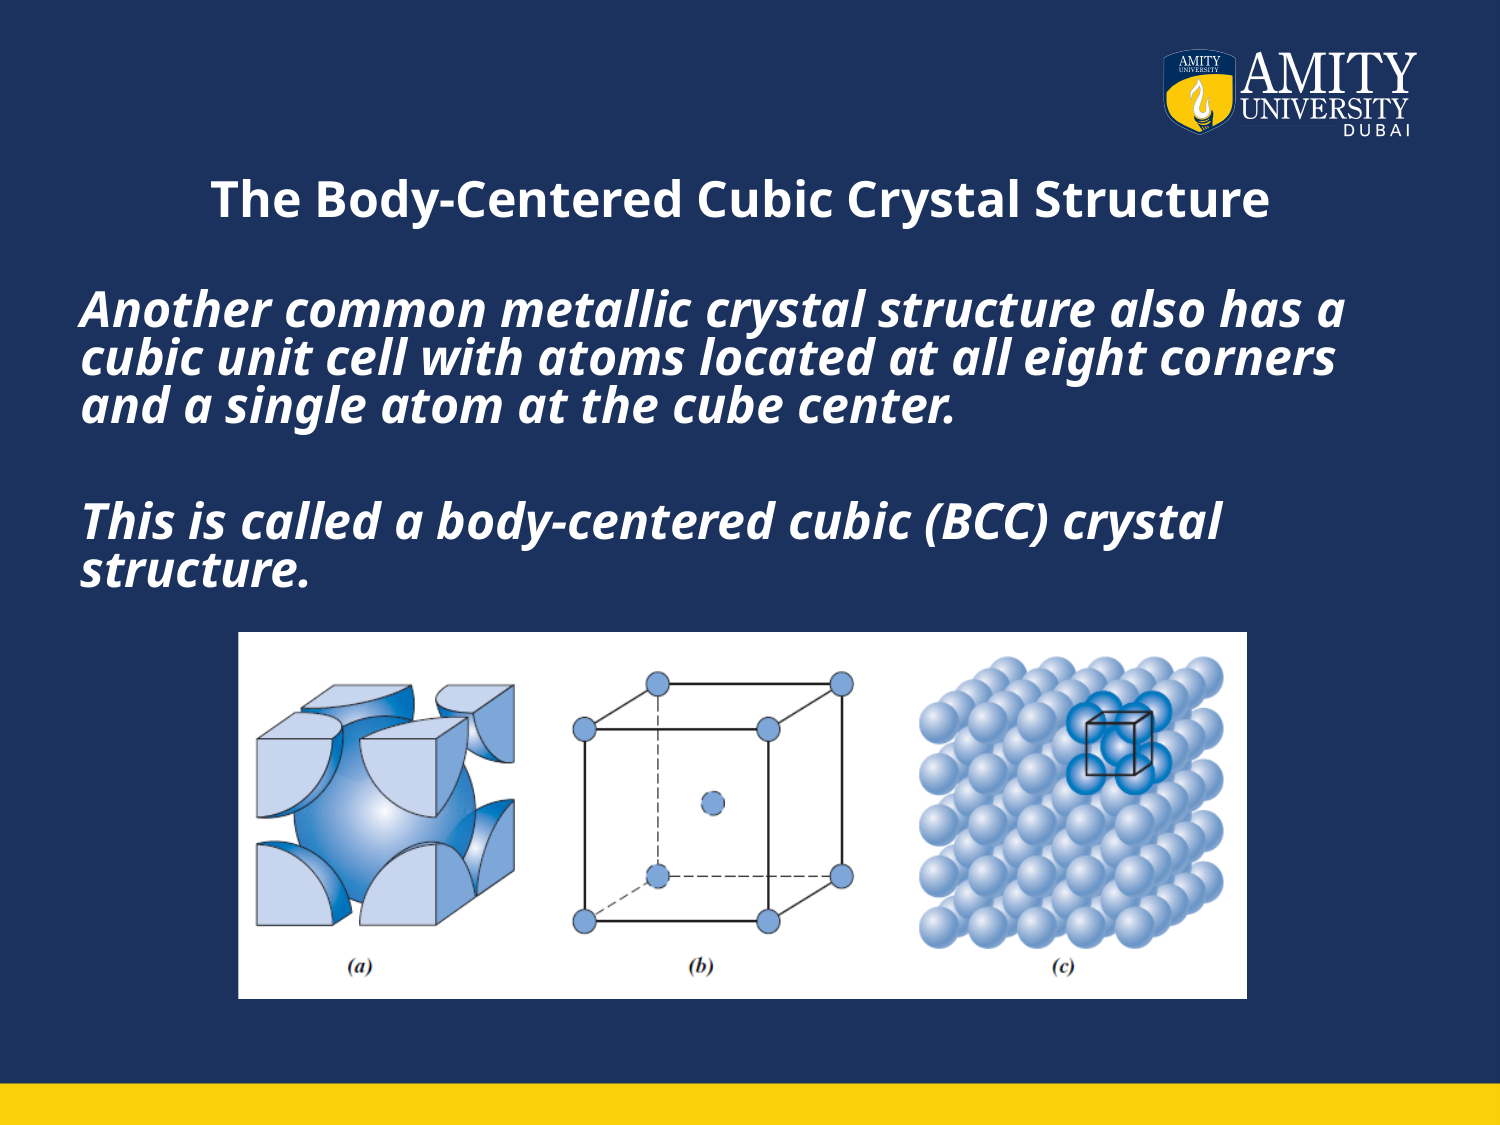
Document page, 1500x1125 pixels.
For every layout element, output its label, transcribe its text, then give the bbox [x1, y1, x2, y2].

picture [0, 0, 1500, 1125]
title The Body-Centered Cubic Crystal Structure [65, 160, 1416, 247]
list Another common metallic crystal structure also has a cubic unit cell with atoms located at all eight corners and a single atom at the cube center. This is called a body-centered cubic (BCC) crystal structure. [65, 282, 1416, 424]
